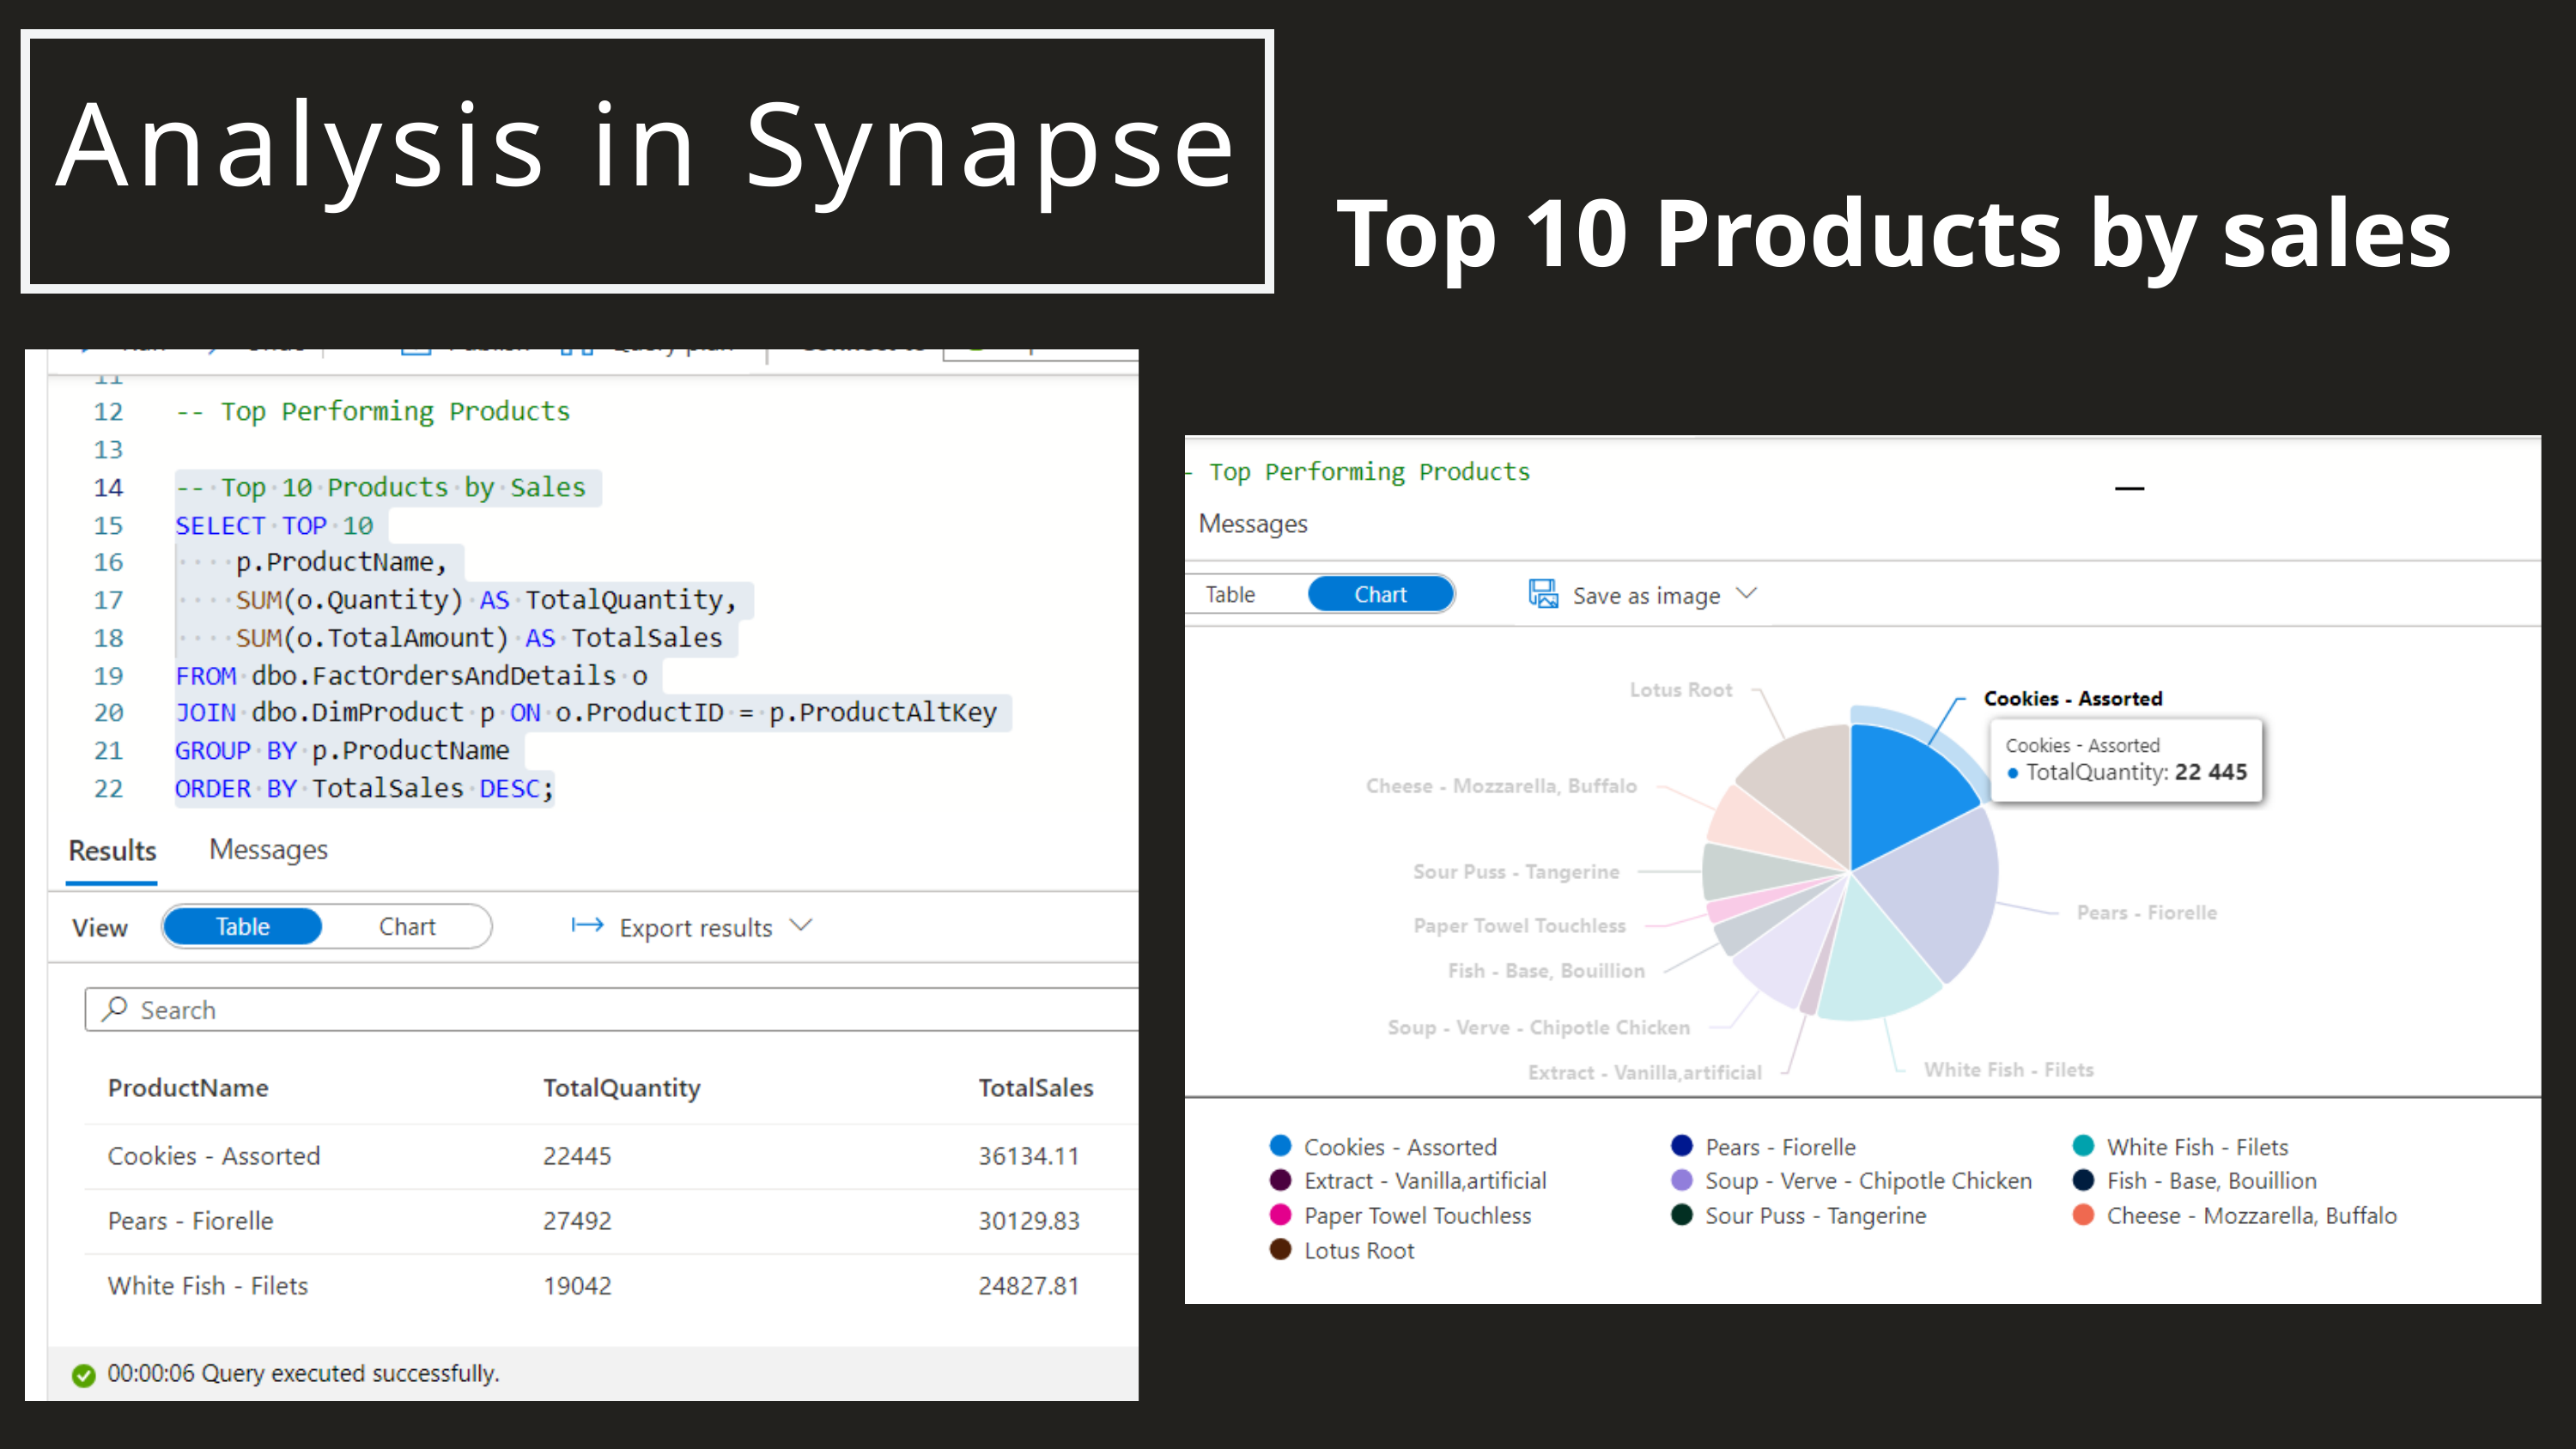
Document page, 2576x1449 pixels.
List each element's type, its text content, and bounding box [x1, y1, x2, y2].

text_box [25, 349, 1139, 1401]
text_box Top 10 Products by sales [1329, 155, 2460, 286]
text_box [24, 33, 1270, 289]
text_box [1185, 435, 2542, 1304]
